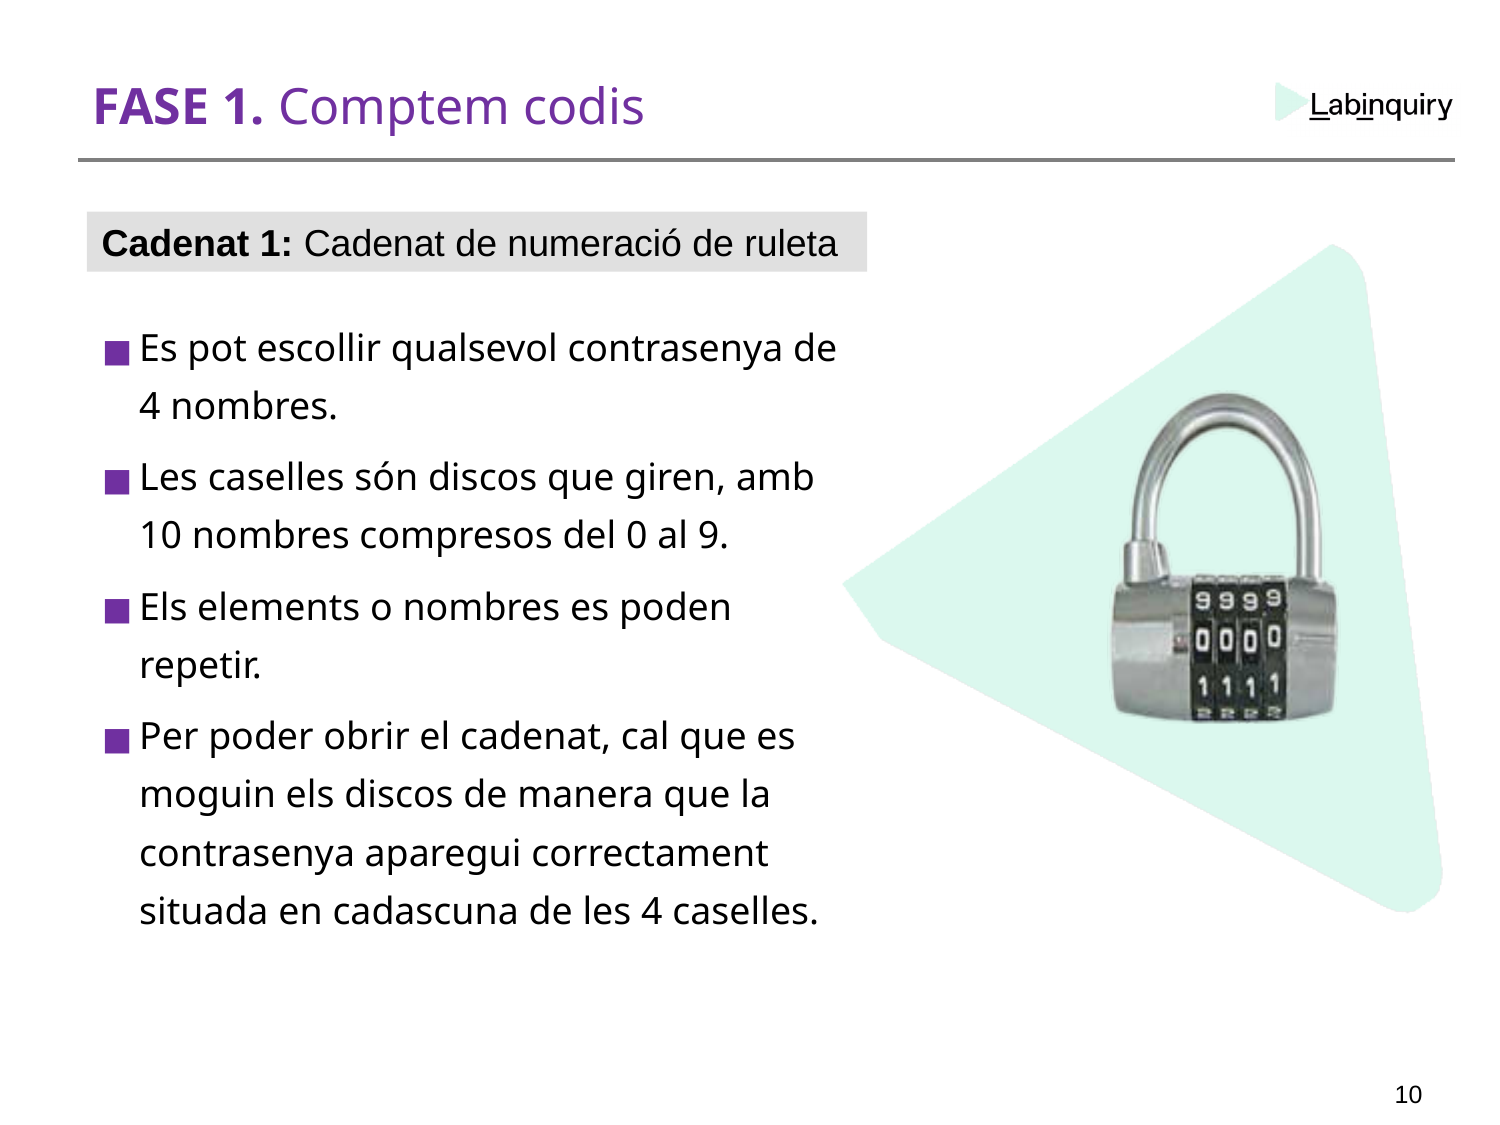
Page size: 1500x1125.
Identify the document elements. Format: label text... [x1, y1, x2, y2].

picture [1353, 83, 1461, 137]
text_box Cadenat 1: Cadenat de numeració de ruleta [86, 211, 868, 272]
list Es pot escollir qualsevol contrasenya de 4 nombres. Les caselles són discos que giren, amb 10 nombres compresos del 0 al 9. Els elements o nombres es poden repetir. Per poder obrir el cadenat, cal que es moguin els discos de manera que la contrasenya aparegui correctament situada en cadascuna de les 4 caselles. [86, 302, 868, 1008]
title FASE 1. Comptem codis [77, 52, 1353, 158]
text_box [1094, 382, 1369, 743]
